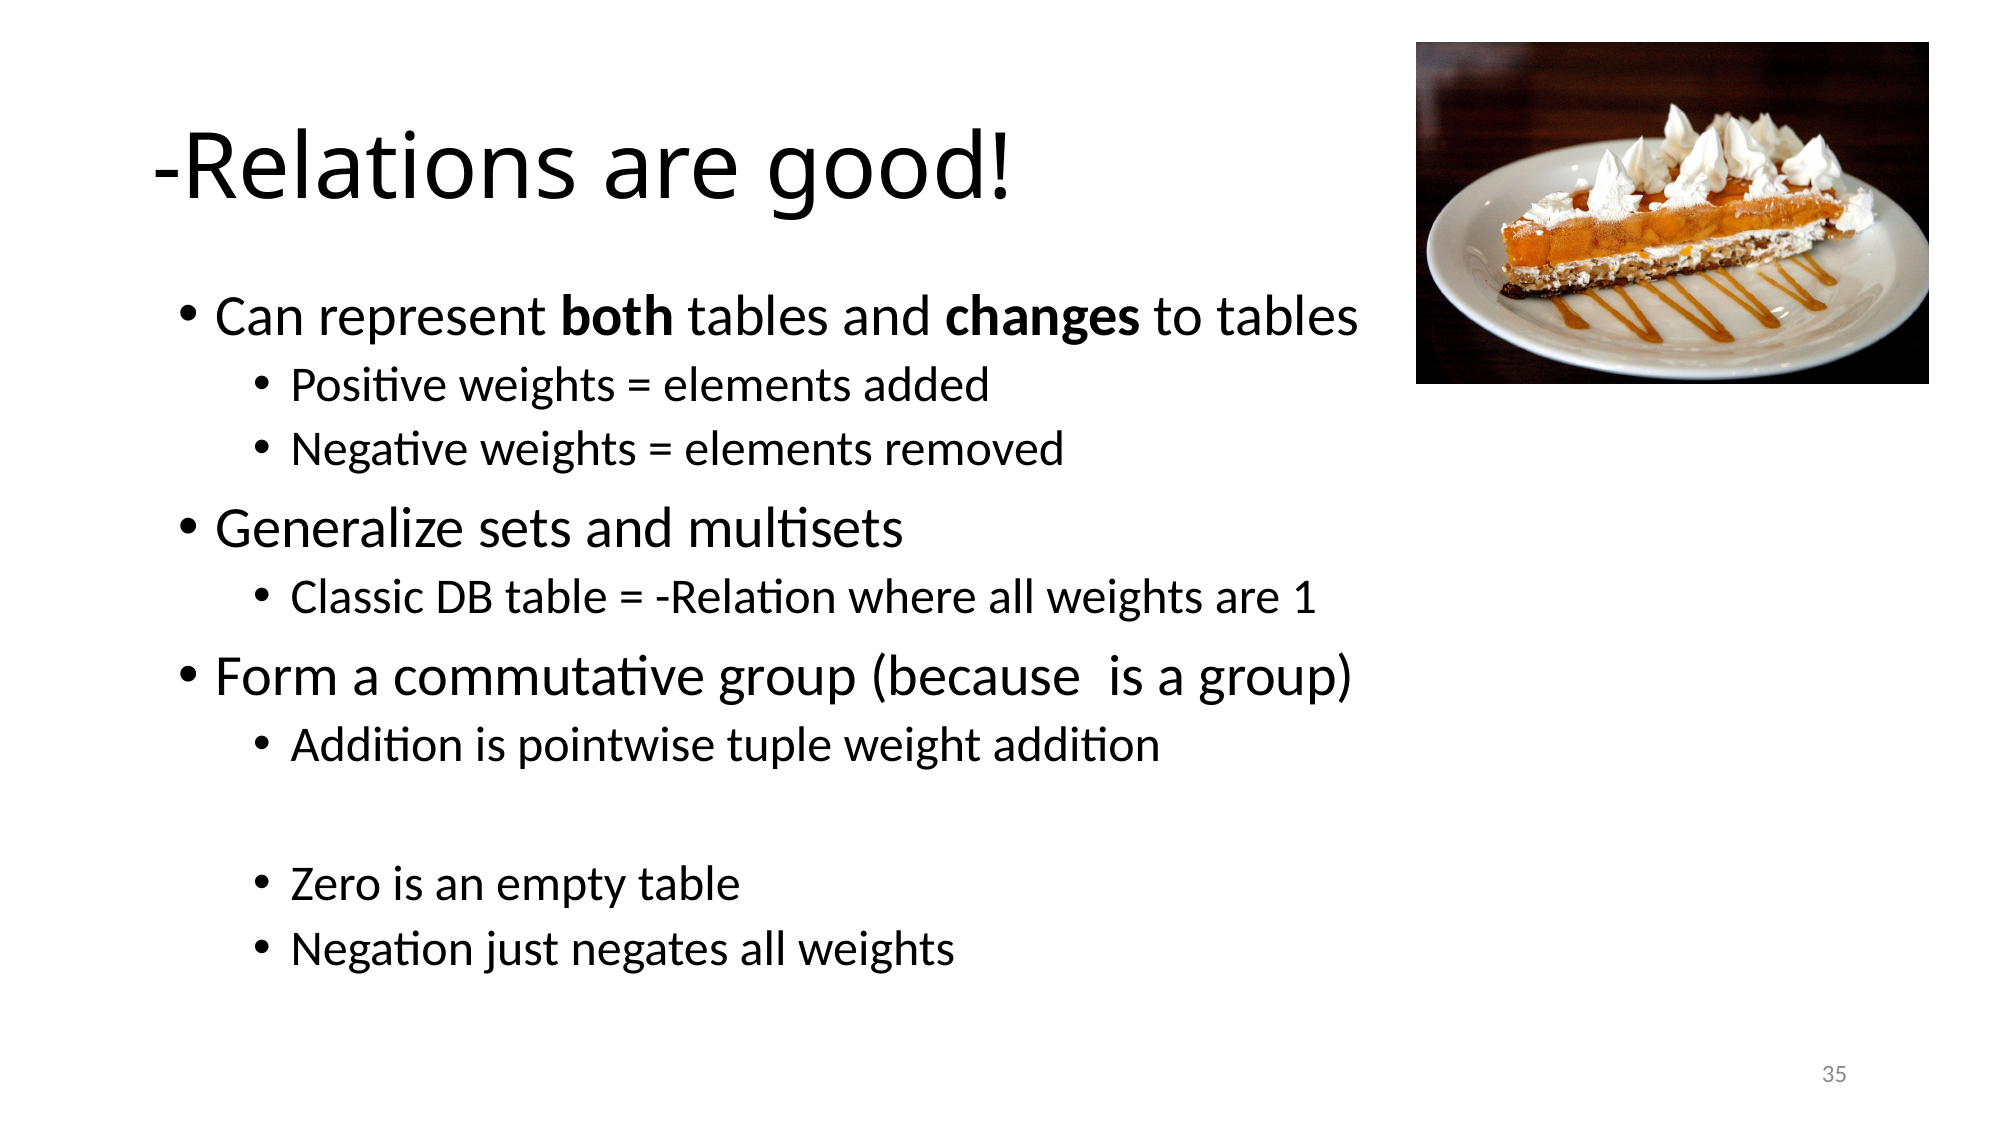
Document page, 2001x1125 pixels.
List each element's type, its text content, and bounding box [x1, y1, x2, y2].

slide_number 35 [1798, 1042, 1863, 1103]
picture [1416, 42, 1929, 384]
